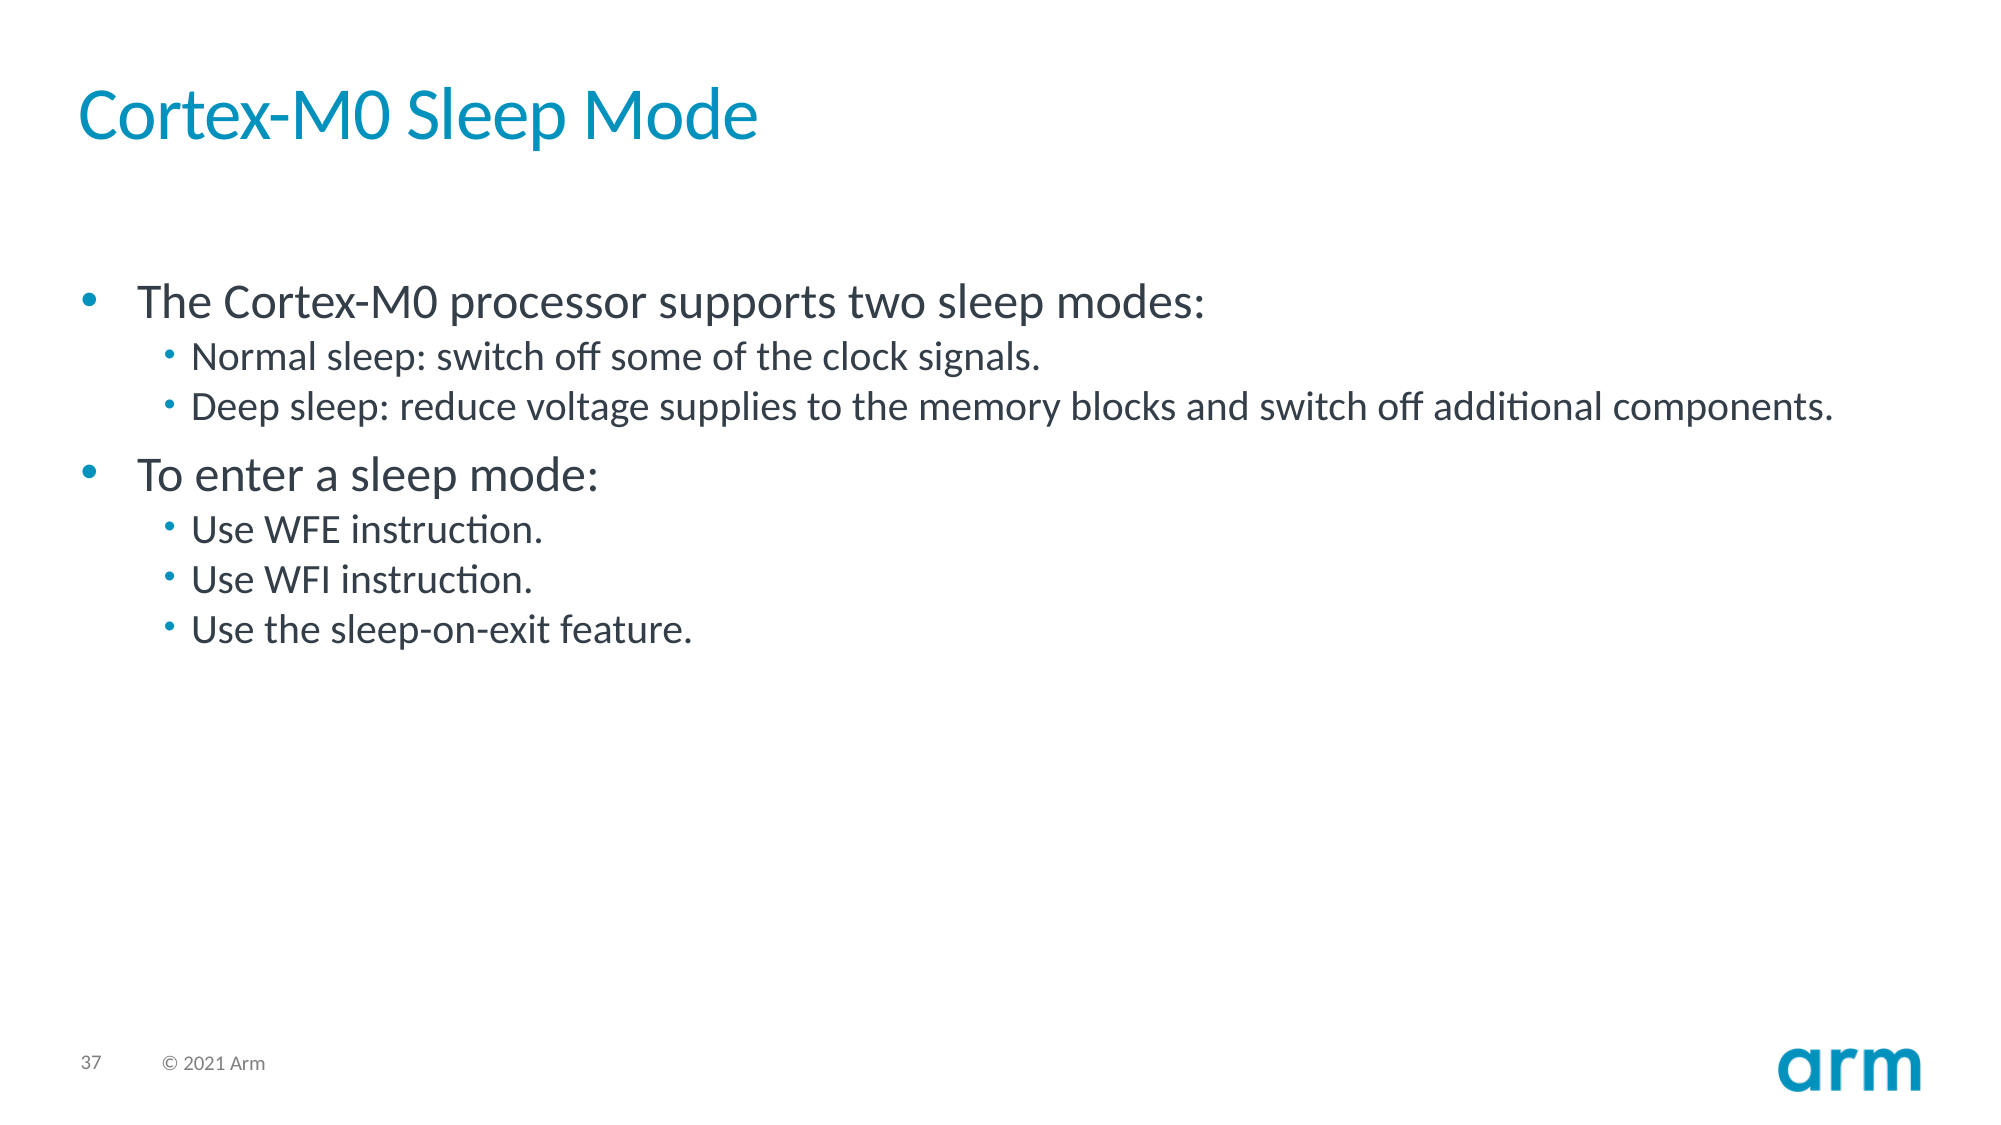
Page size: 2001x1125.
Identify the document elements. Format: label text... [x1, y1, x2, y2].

title Cortex-M0 Sleep Mode [78, 78, 1922, 186]
list The Cortex-M0 processor supports two sleep modes: Normal sleep: switch off some of the clock signals. Deep sleep: reduce voltage supplies to the memory blocks and switch off additional components. To enter a sleep mode: Use WFE instruction. Use WFI instruction. Use the sleep-on-exit feature. [80, 268, 1915, 940]
picture [1777, 1047, 1922, 1093]
